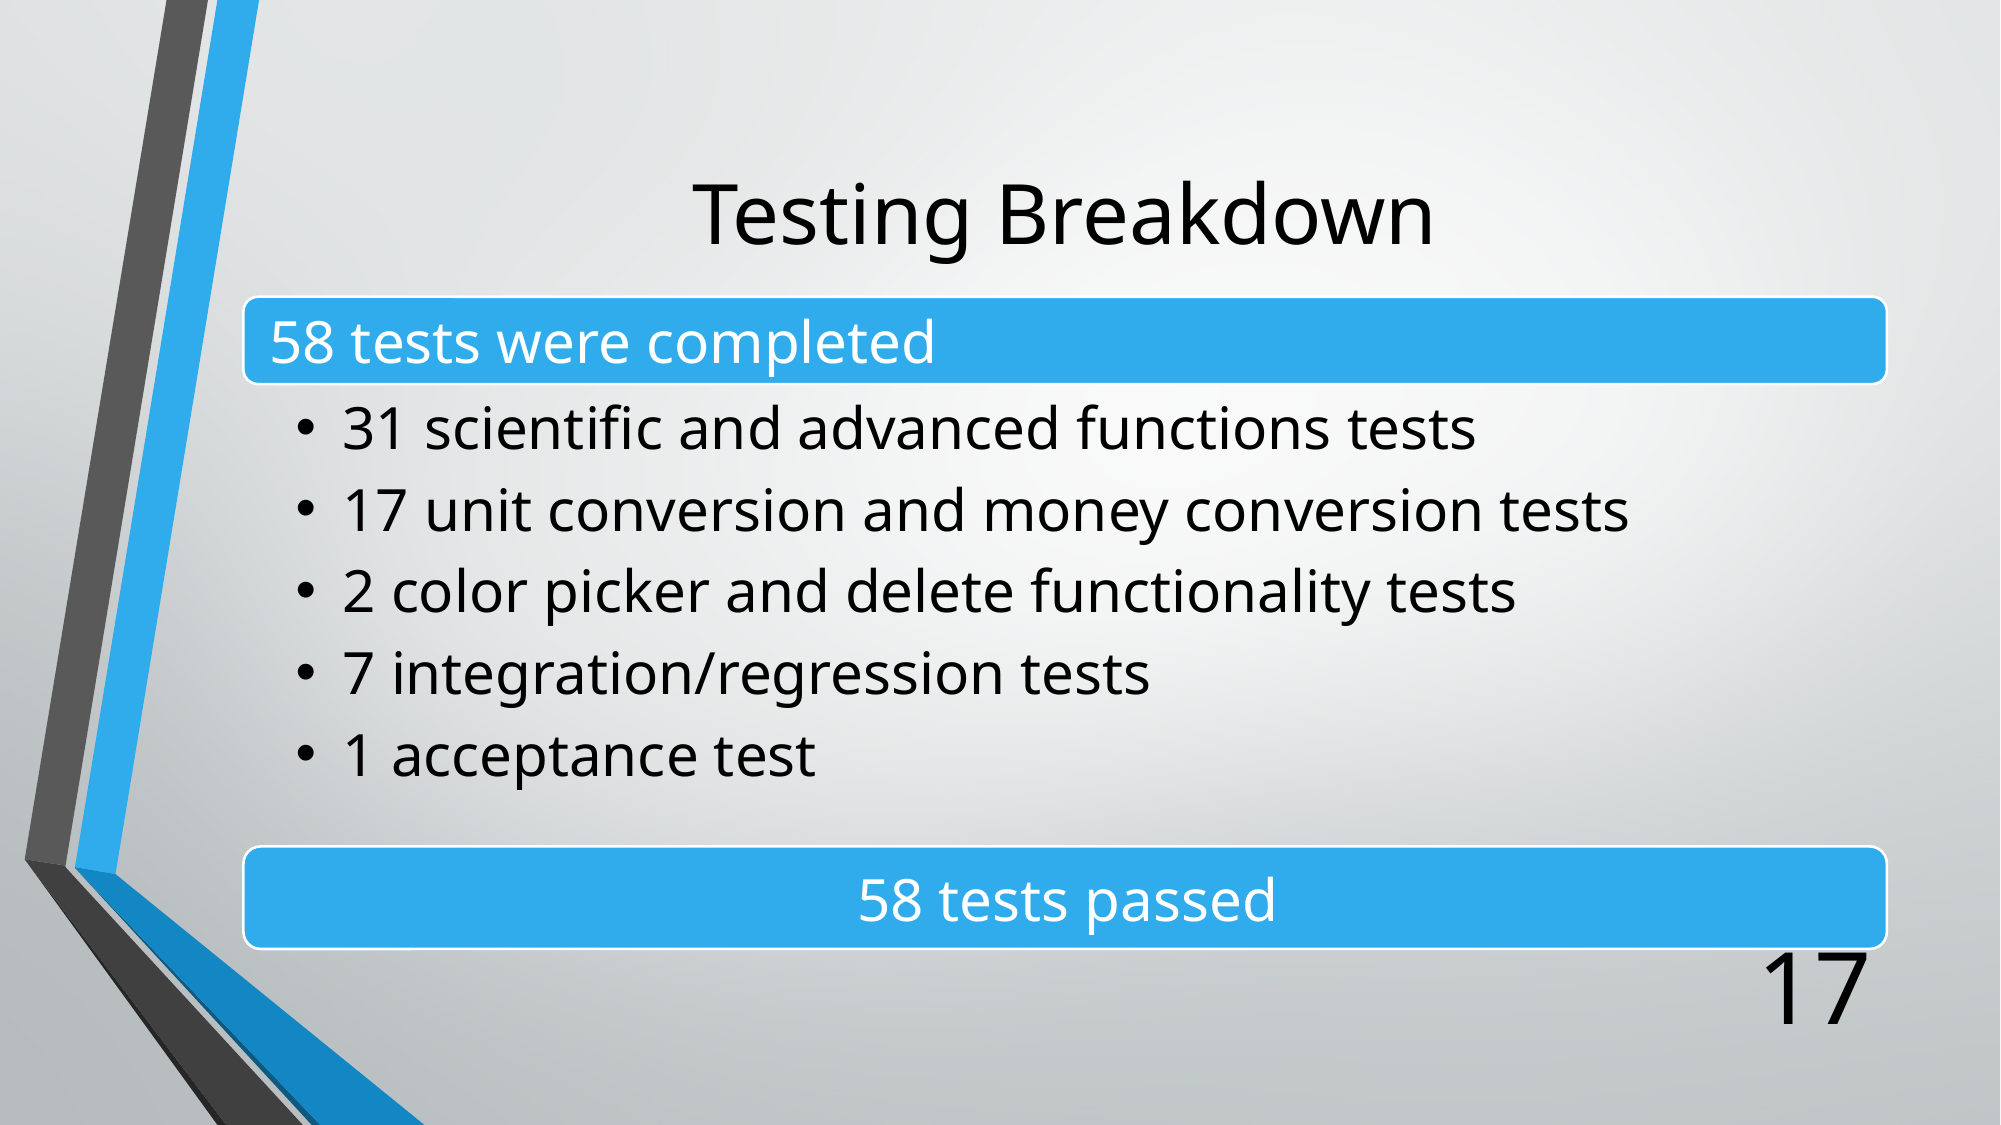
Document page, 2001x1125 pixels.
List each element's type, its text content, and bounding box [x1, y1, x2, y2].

slide_number 17 [1672, 962, 1887, 1023]
title Testing Breakdown [243, 67, 1887, 296]
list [243, 296, 1888, 951]
